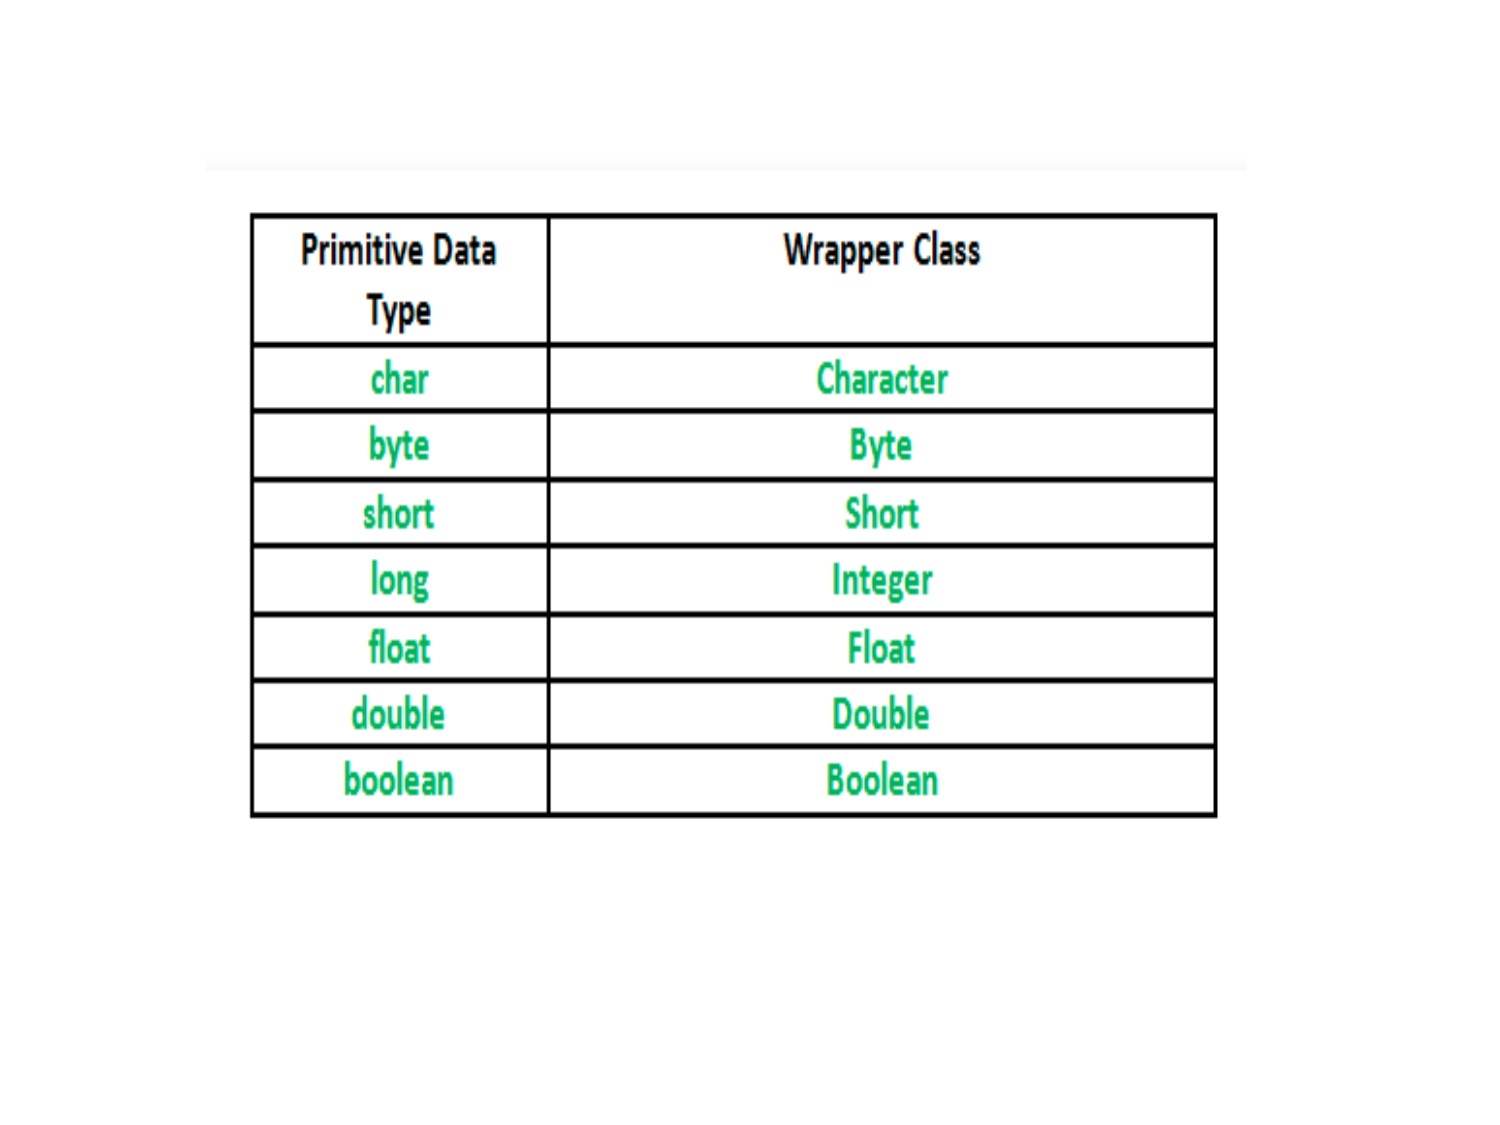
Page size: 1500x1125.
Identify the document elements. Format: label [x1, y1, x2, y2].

picture [206, 148, 1247, 882]
